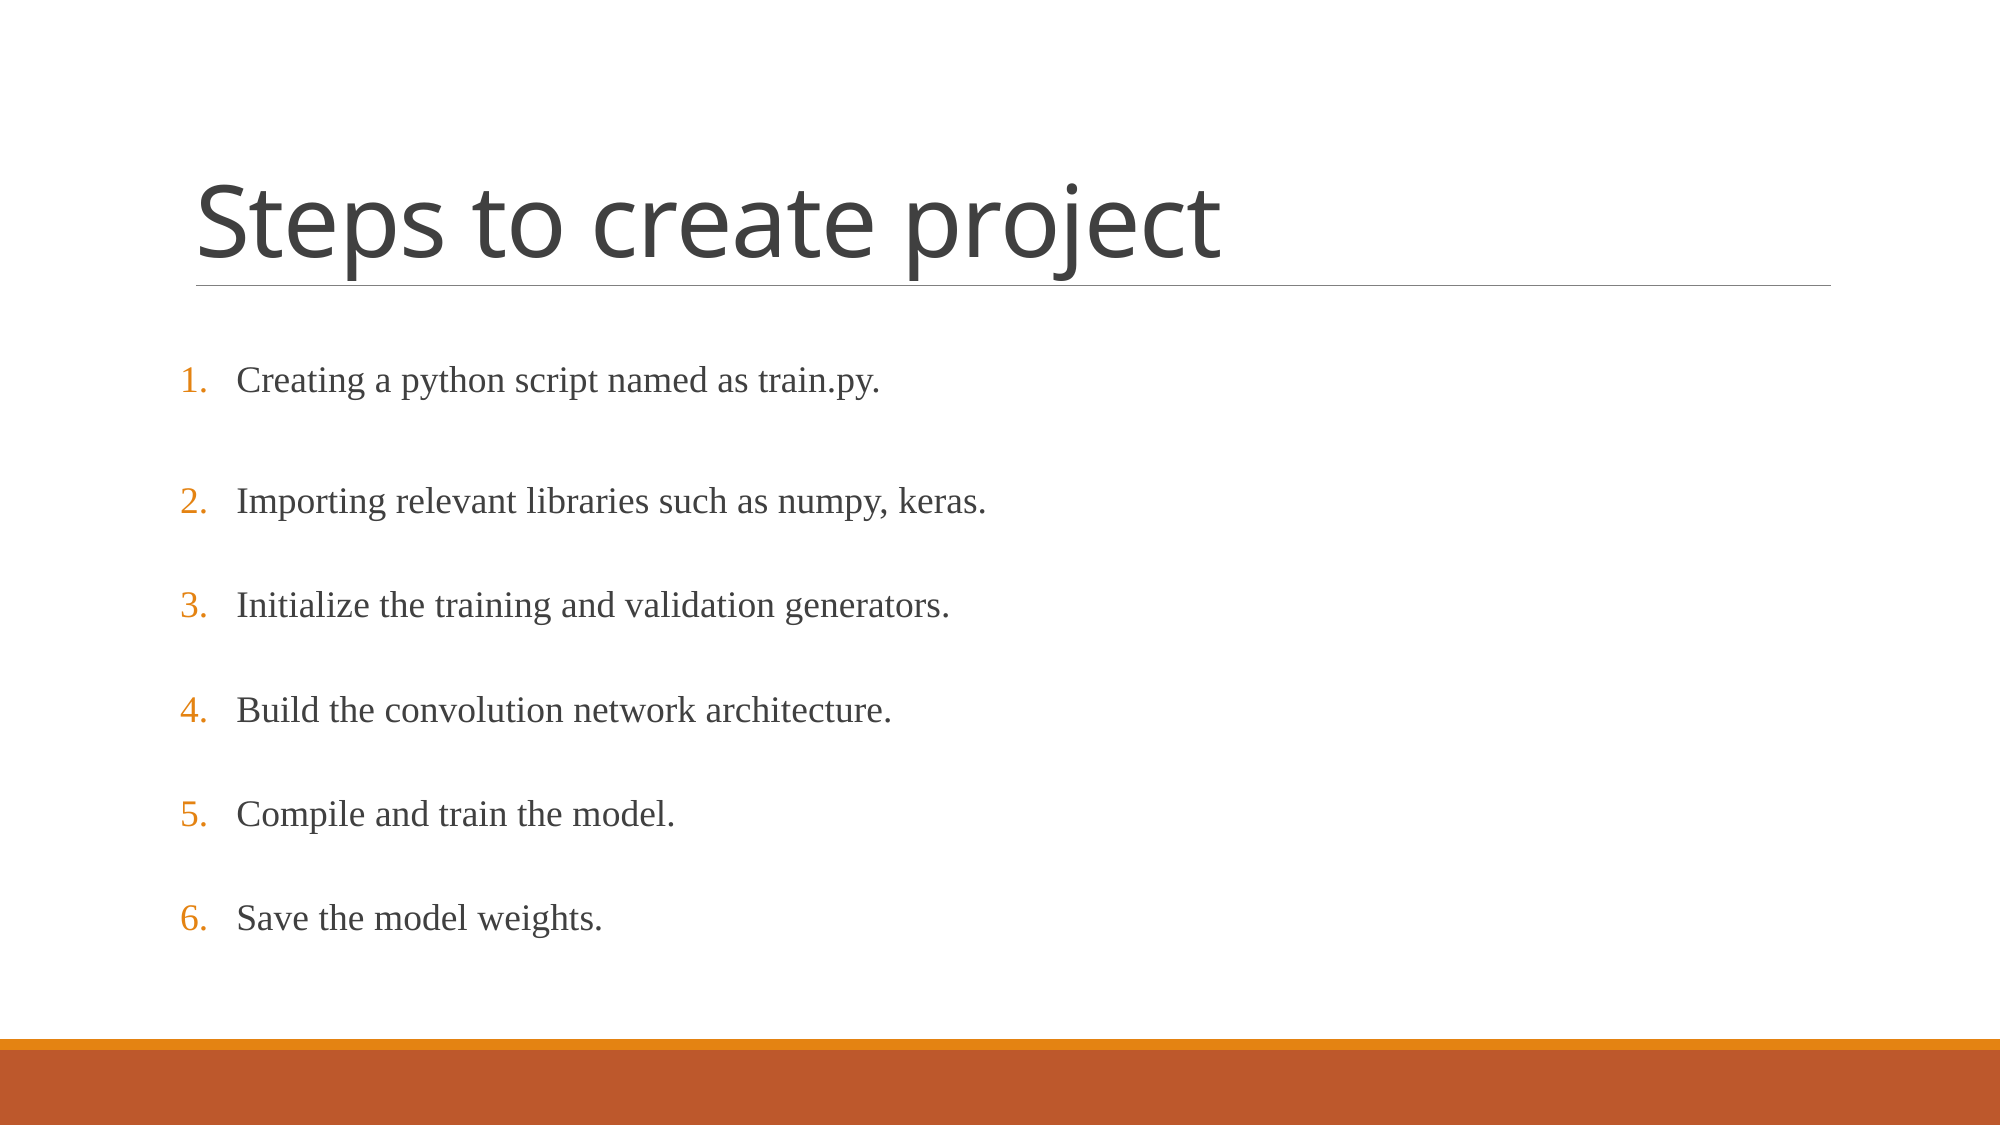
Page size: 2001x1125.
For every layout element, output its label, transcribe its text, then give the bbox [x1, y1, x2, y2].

list Creating a python script named as train.py. Importing relevant libraries such as numpy, keras. Initialize the training and validation generators. Build the convolution network architecture. Compile and train the model. Save the model weights. [180, 302, 1830, 963]
title Steps to create project [180, 47, 1830, 285]
